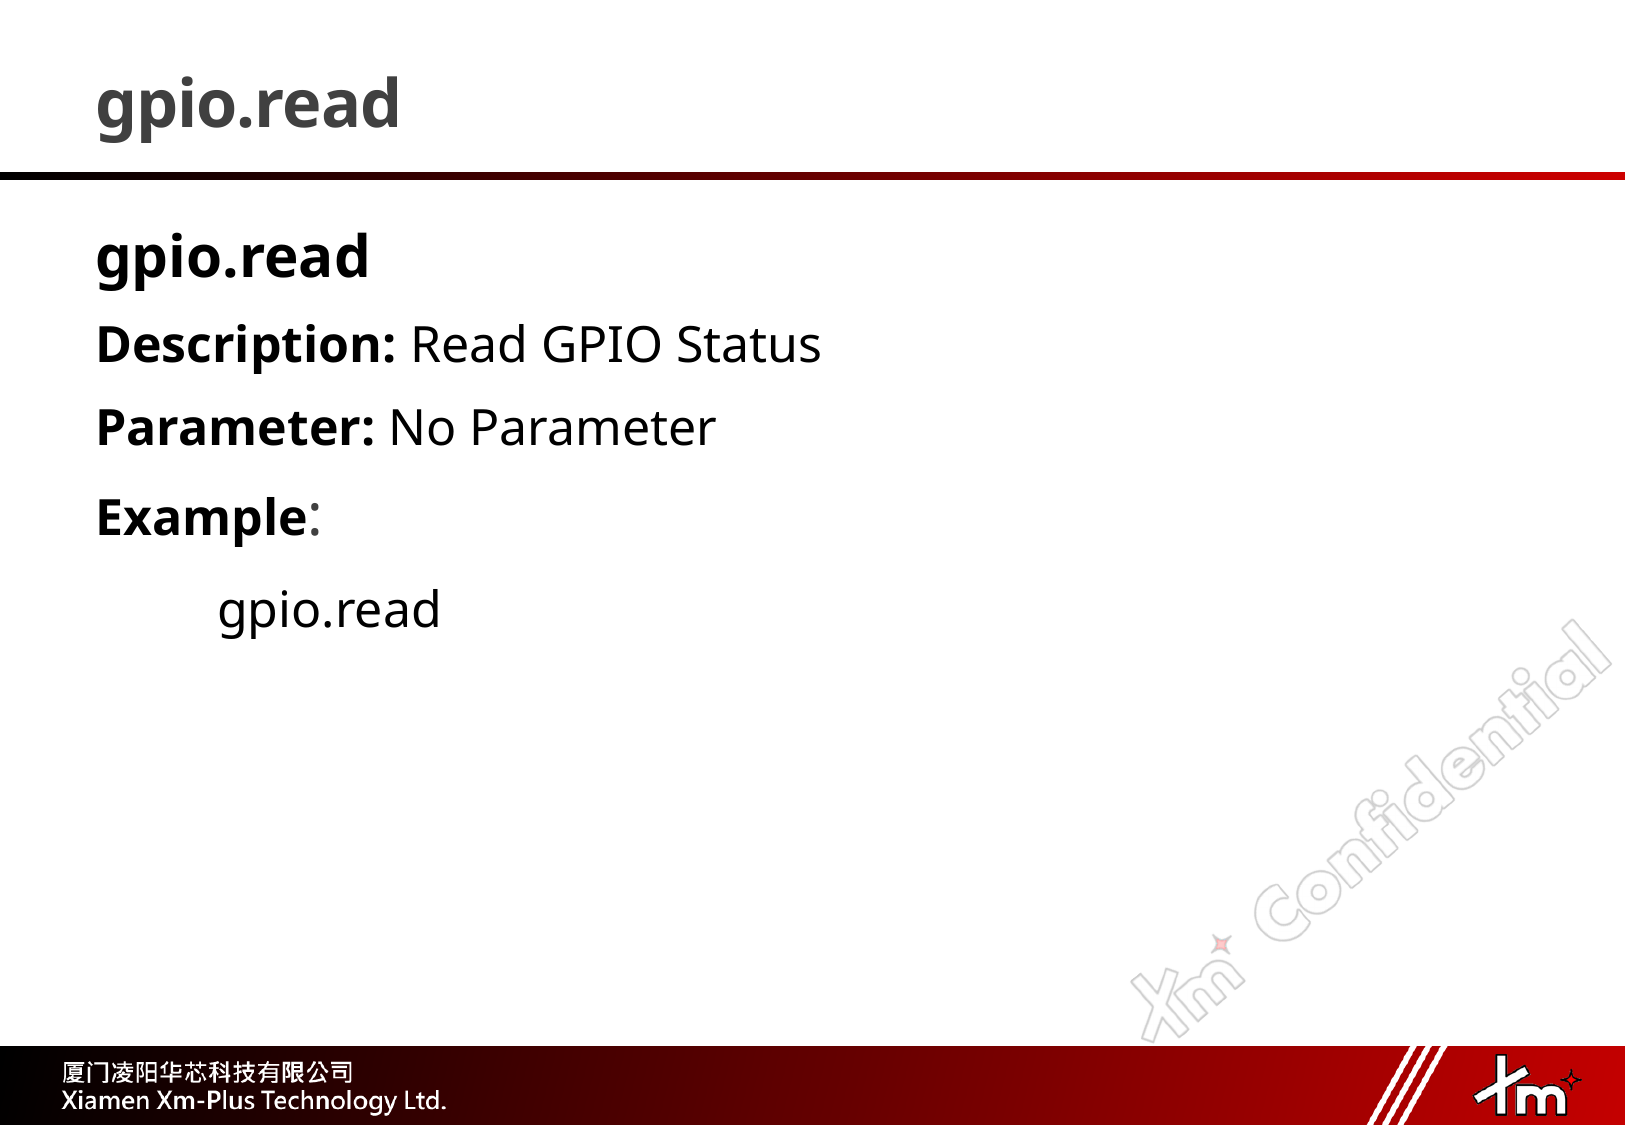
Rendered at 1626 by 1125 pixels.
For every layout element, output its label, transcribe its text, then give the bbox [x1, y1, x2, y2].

picture [0, 172, 1625, 180]
title gpio.read [80, 41, 1404, 173]
picture [1487, 608, 1613, 774]
list gpio.read Description: Read GPIO Status Parameter: No Parameter Example: gpio.read [80, 219, 1487, 959]
picture [0, 959, 1625, 1125]
